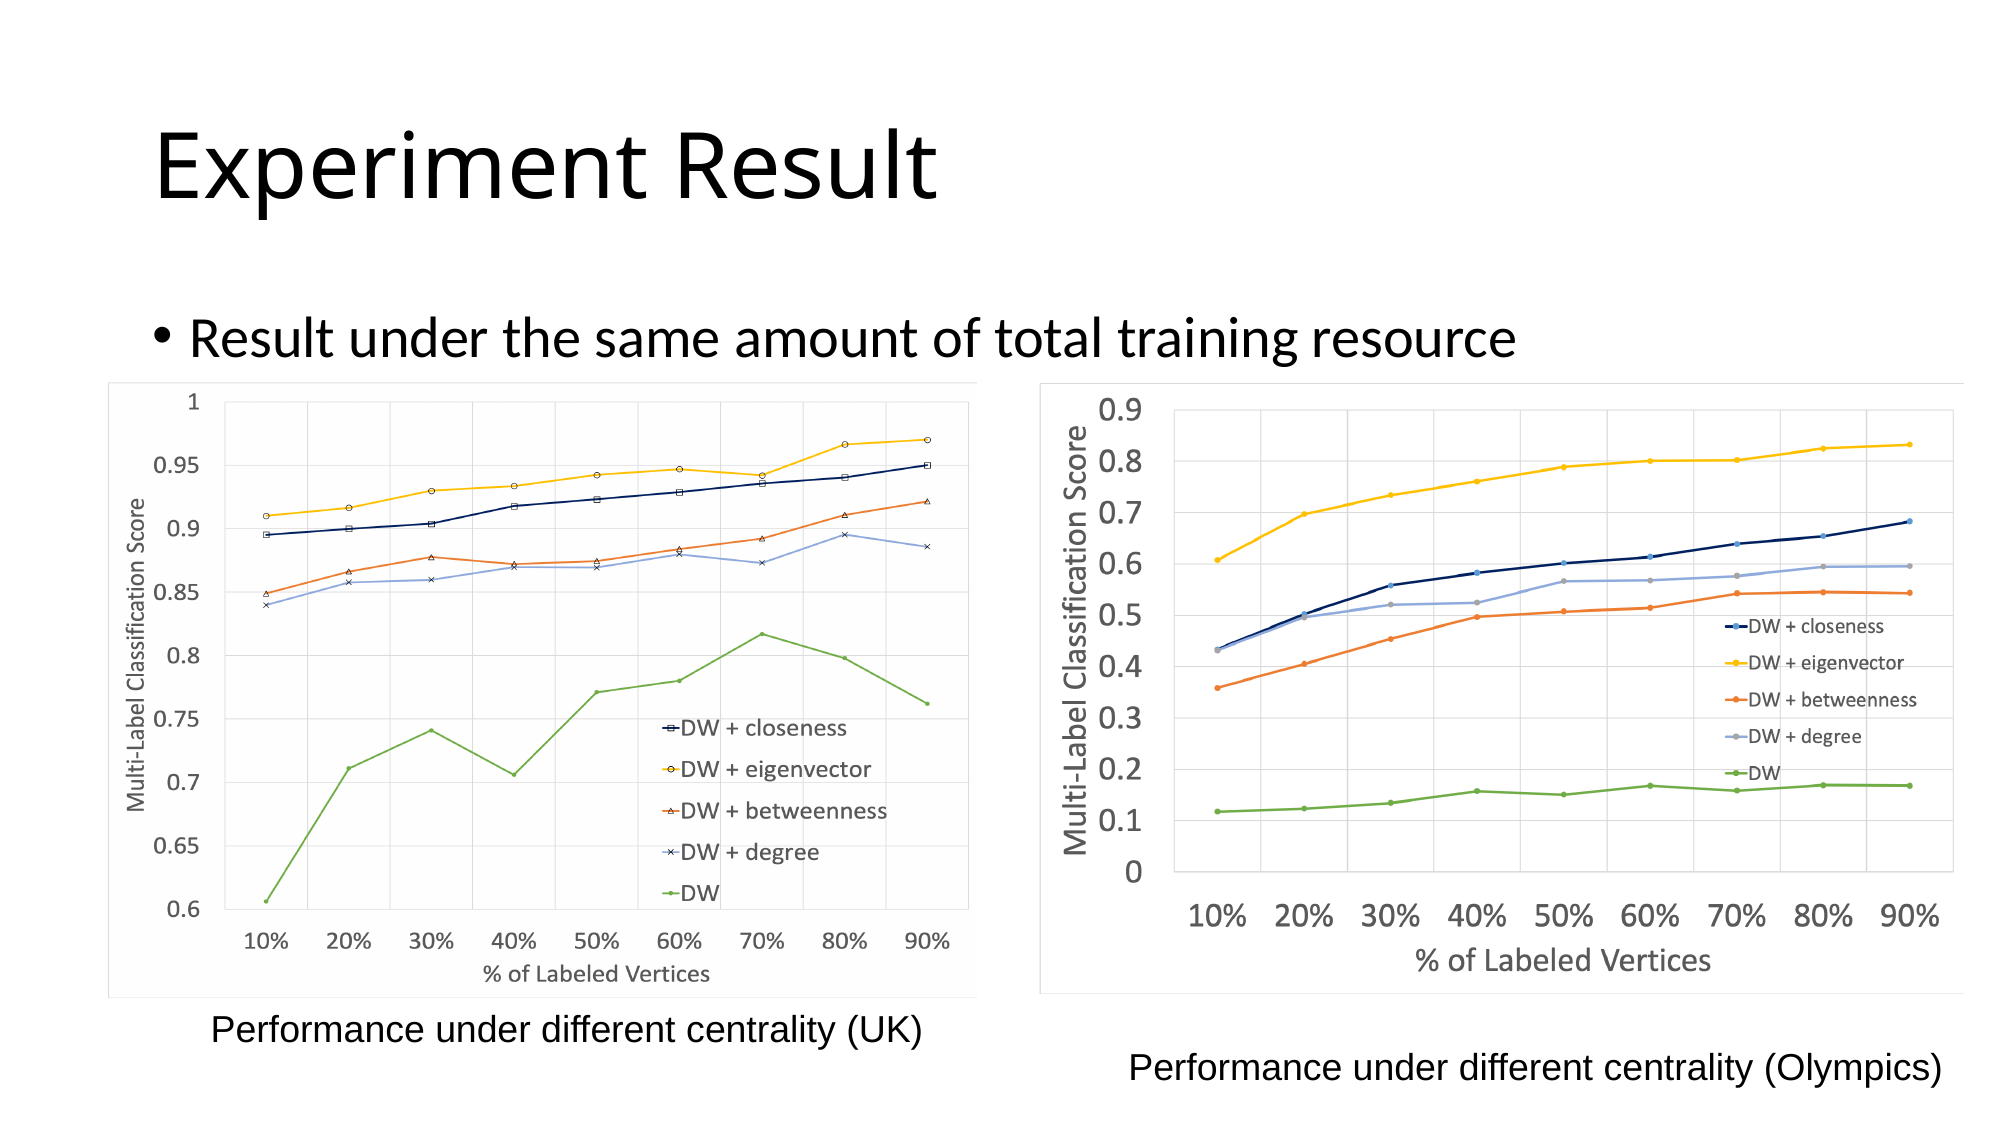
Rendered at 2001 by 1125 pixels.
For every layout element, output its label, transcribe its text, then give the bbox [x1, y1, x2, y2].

picture [1039, 382, 1964, 995]
list Result under the same amount of total training resource [137, 299, 1863, 1014]
text_box Performance under different centrality (UK) [195, 998, 939, 1058]
picture [108, 381, 977, 998]
title Experiment Result [137, 59, 1863, 278]
text_box Performance under different centrality (Olympics) [1113, 1035, 1959, 1096]
